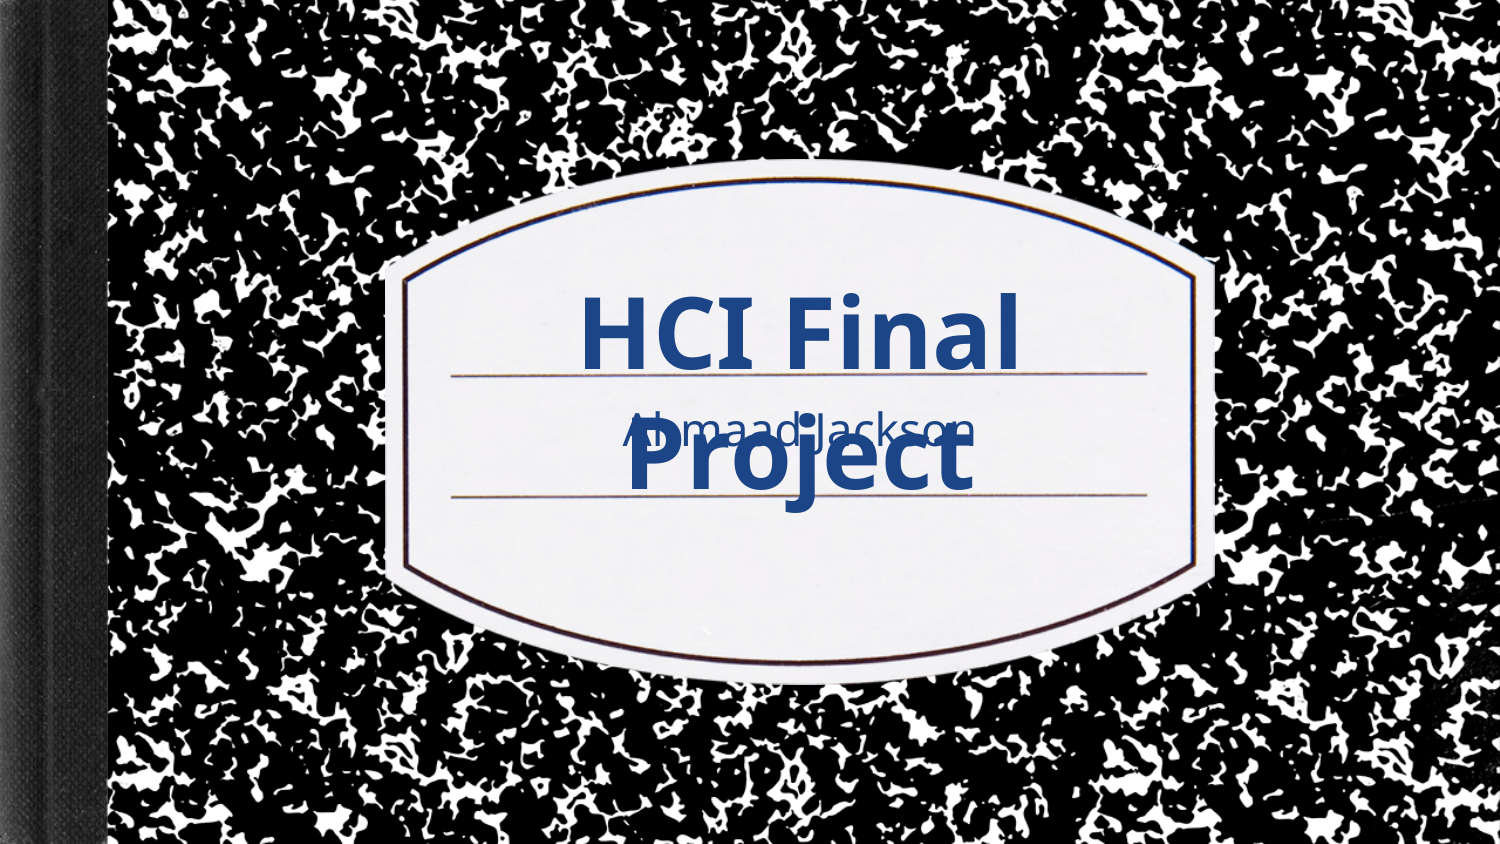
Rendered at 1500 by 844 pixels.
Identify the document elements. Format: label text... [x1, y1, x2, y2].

picture [0, 0, 1500, 844]
subtitle Ahmaad Jackson [502, 400, 1099, 482]
title HCI Final Project [453, 270, 1148, 505]
